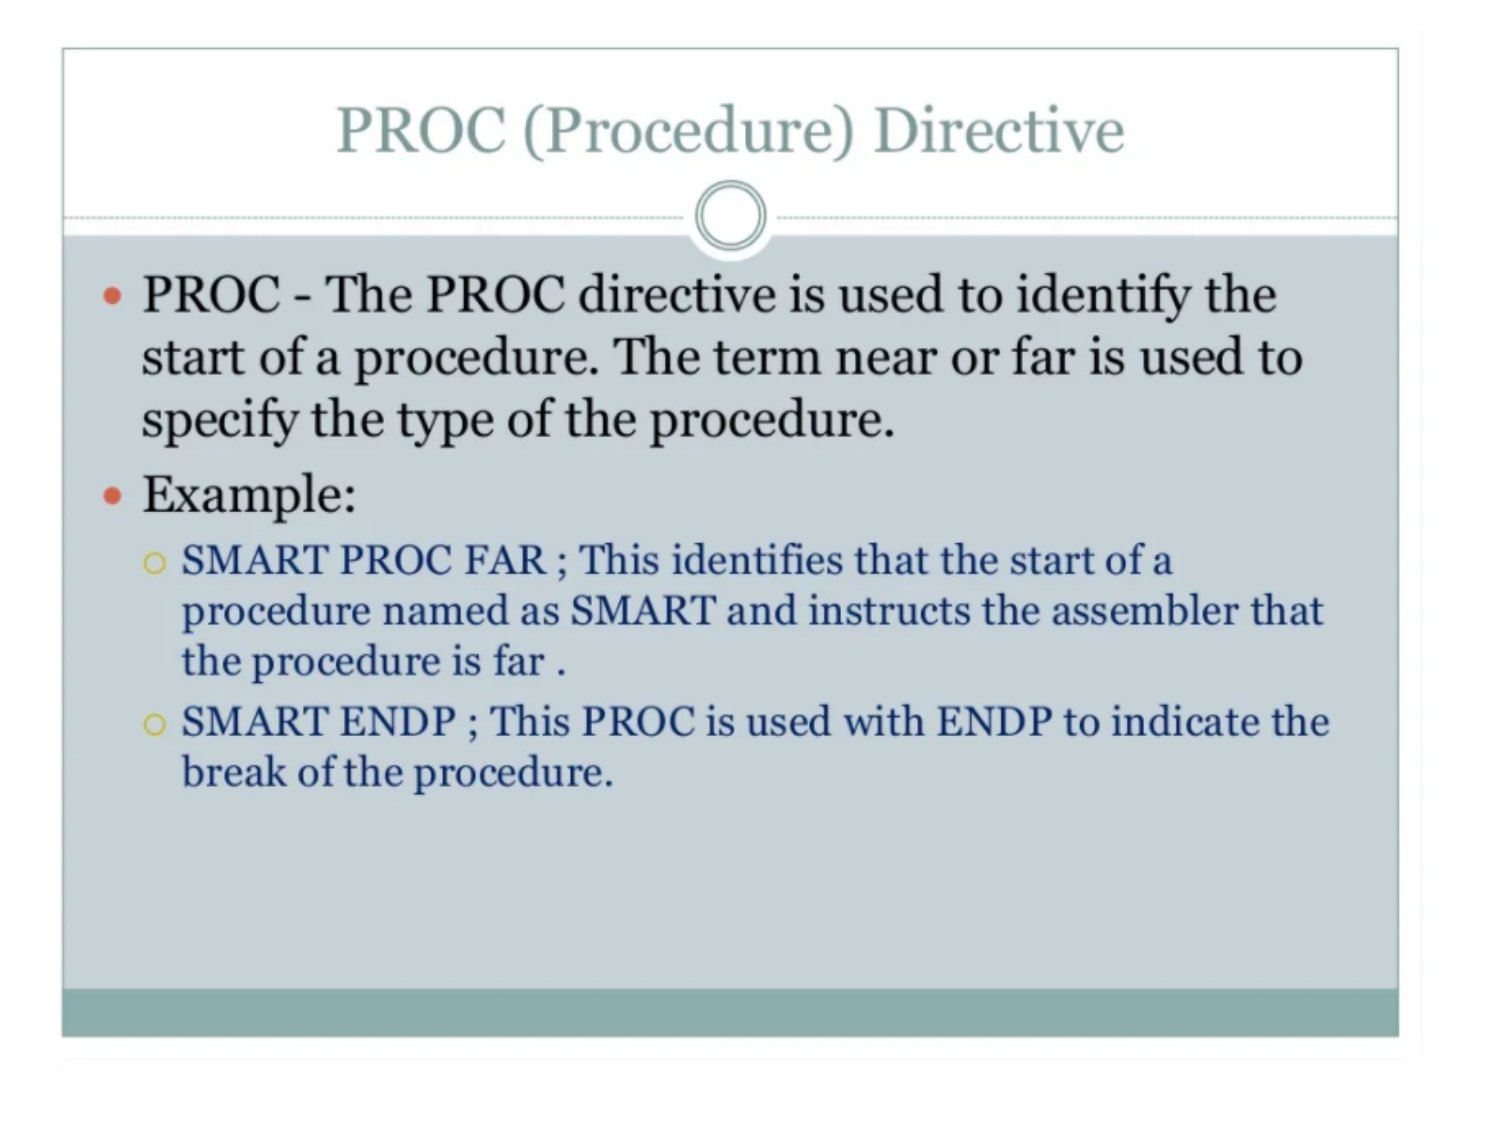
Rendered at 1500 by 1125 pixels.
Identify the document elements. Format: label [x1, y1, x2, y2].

picture [52, 30, 1448, 1071]
